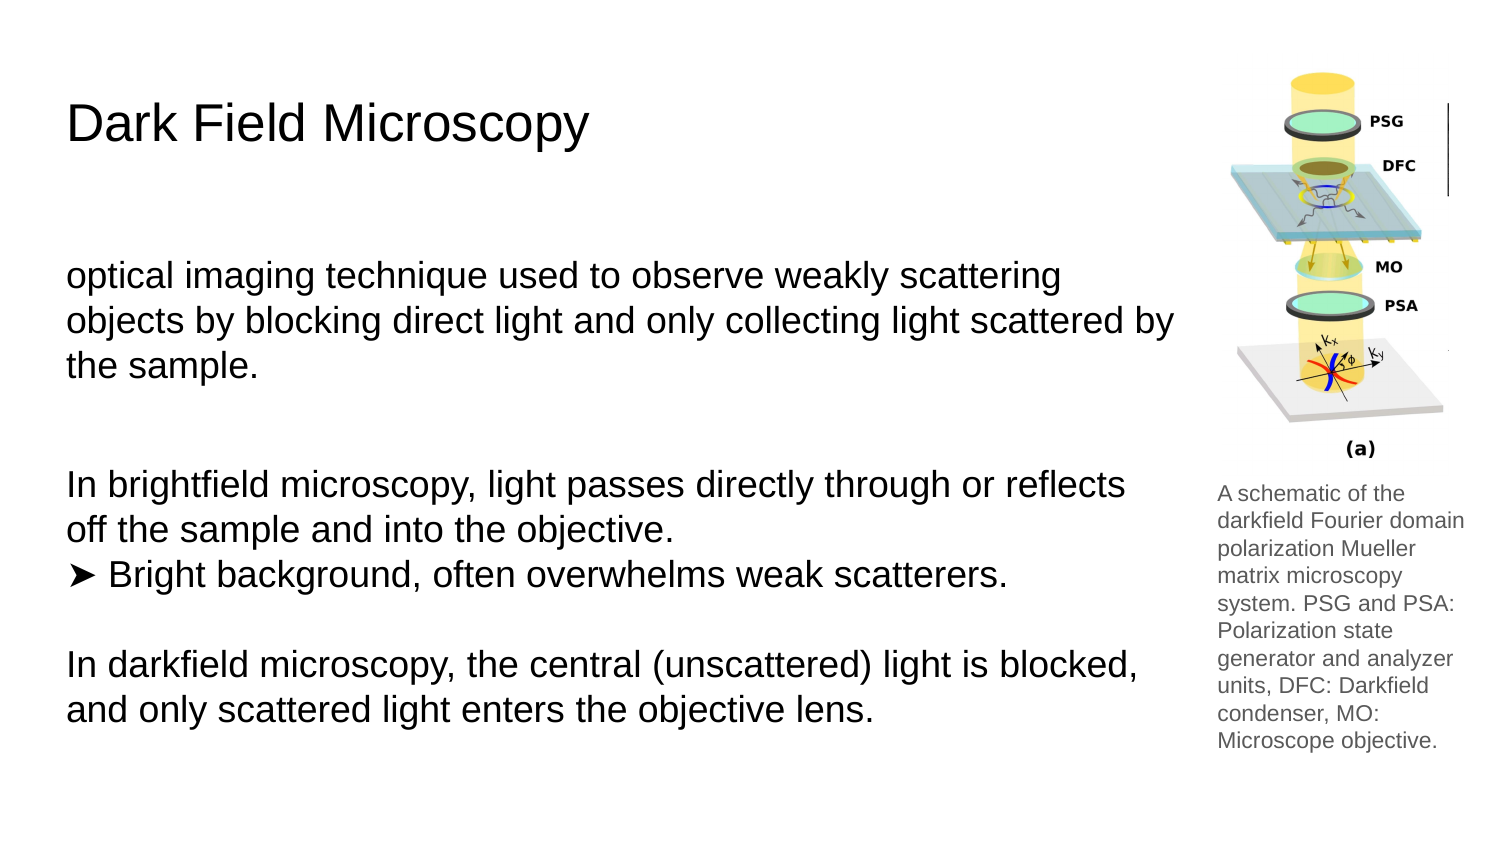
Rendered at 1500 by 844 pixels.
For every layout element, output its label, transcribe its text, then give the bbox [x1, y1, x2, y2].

picture [1221, 53, 1450, 476]
text_box In brightfield microscopy, light passes directly through or reflects off the sample and into the objective. ➤ Bright background, often overwhelms weak scatterers. In darkfield microscopy, the central (unscattered) light is blocked, and only scattered light enters the objective lens. [51, 444, 1166, 745]
title Dark Field Microscopy [51, 72, 1216, 167]
text_box optical imaging technique used to observe weakly scattering objects by blocking direct light and only collecting light scattered by the sample. [51, 236, 1203, 402]
text_box A schematic of the darkfield Fourier domain polarization Mueller matrix microscopy system. PSG and PSA: Polarization state generator and analyzer units, DFC: Darkfield condenser, MO: Microscope objective. [1202, 463, 1492, 768]
